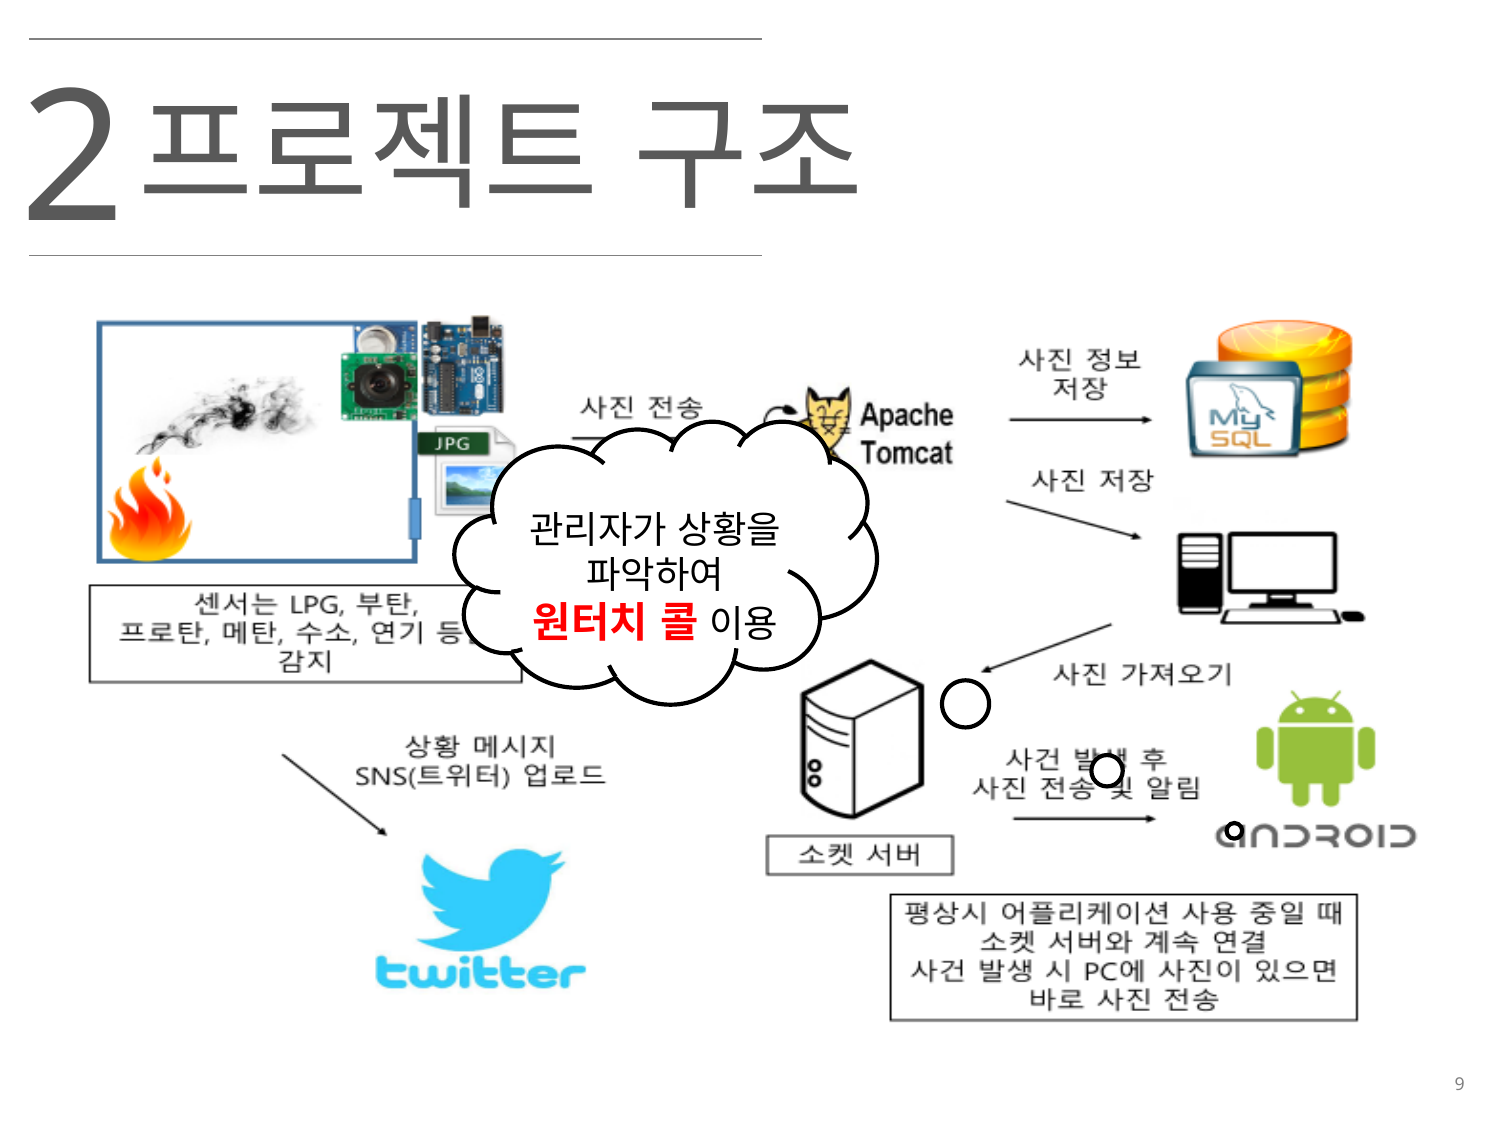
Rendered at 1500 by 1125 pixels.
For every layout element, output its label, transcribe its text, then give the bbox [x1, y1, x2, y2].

text_box 프로젝트 구조 [183, 66, 1278, 232]
text_box 2 [5, 29, 183, 265]
picture [52, 314, 1441, 1036]
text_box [454, 420, 878, 704]
